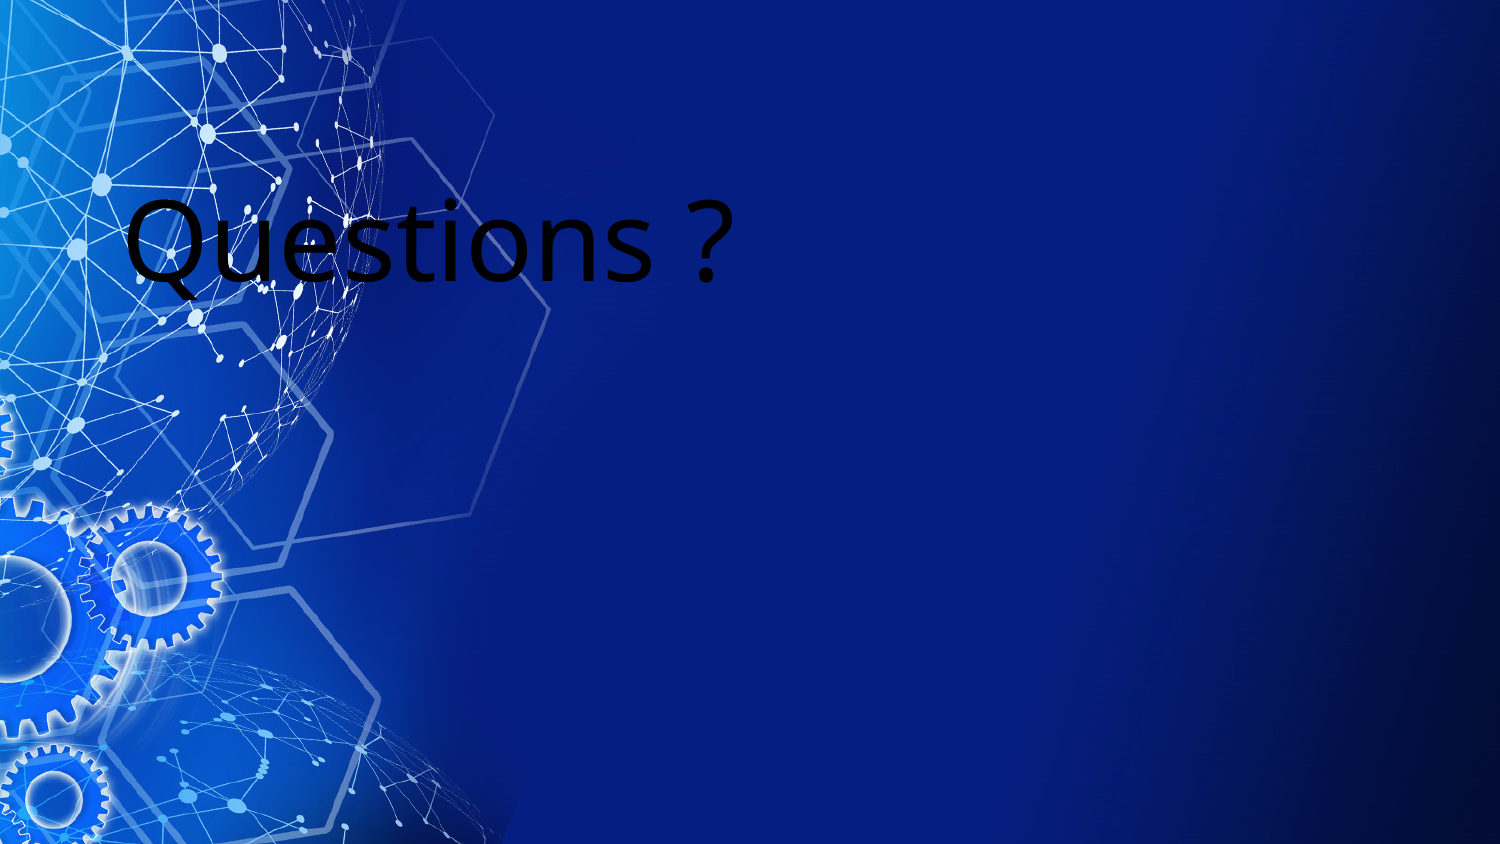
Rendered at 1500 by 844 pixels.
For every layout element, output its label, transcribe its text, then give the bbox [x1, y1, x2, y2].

title Questions ? [106, 162, 915, 329]
picture [0, 0, 1500, 844]
